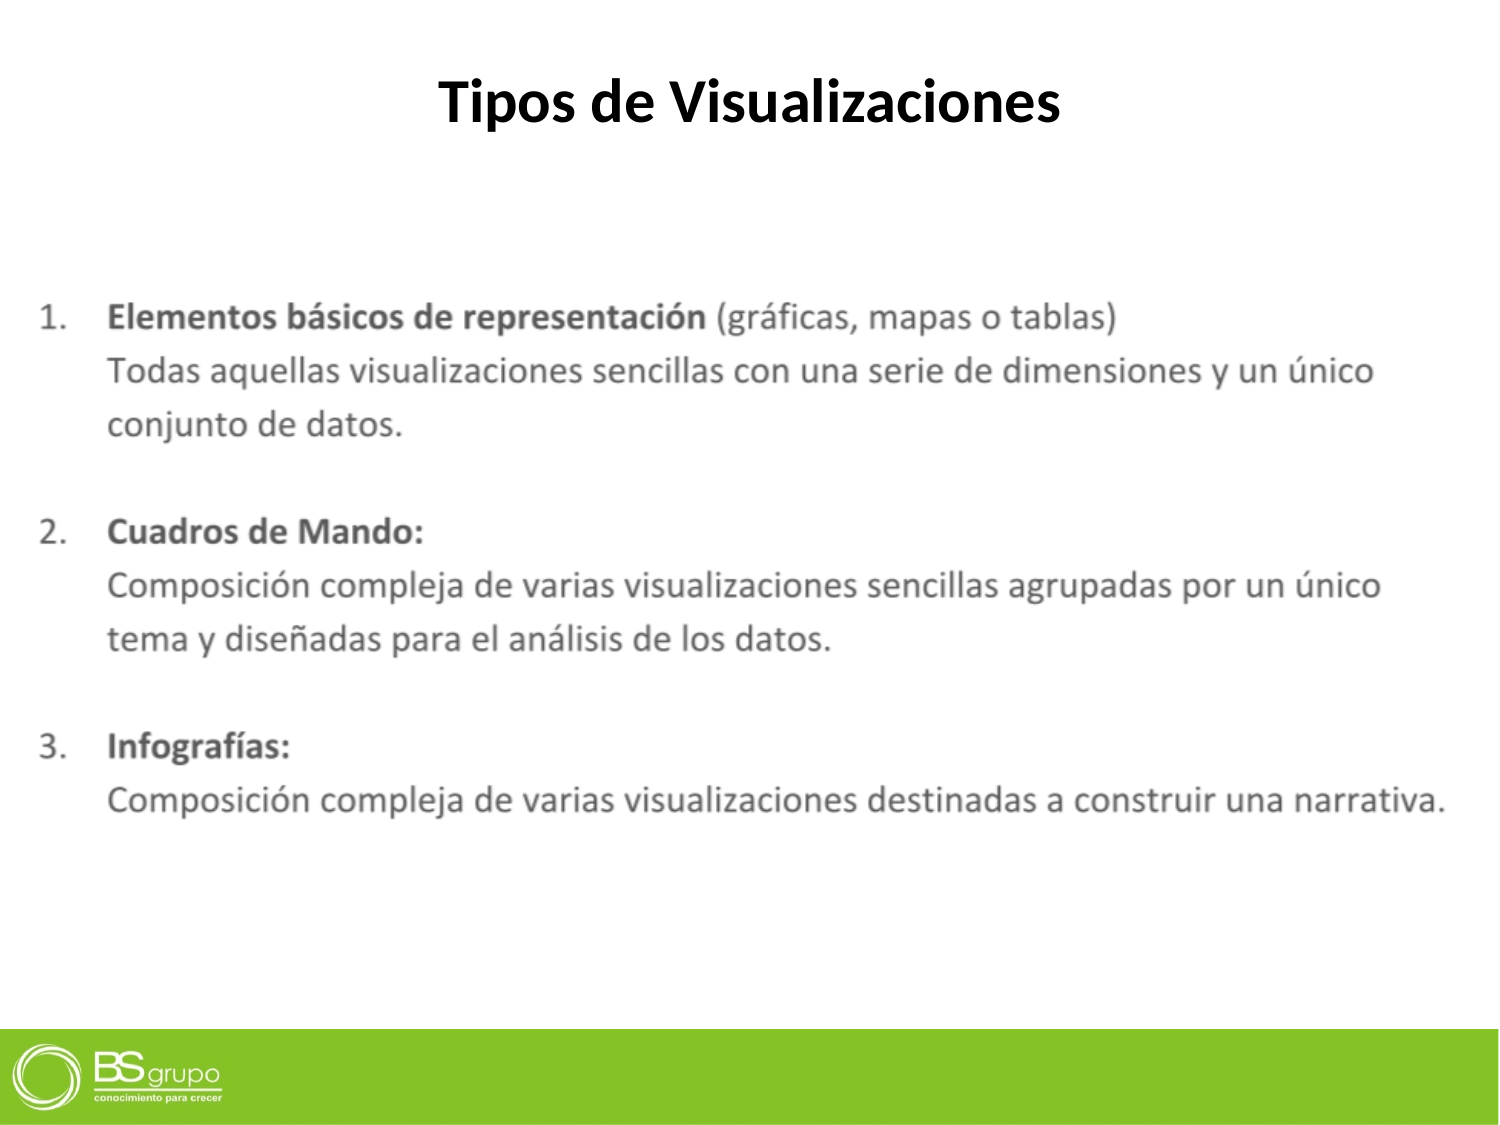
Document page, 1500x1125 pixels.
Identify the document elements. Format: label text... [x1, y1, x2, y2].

picture [24, 295, 1476, 830]
title Tipos de Visualizaciones [51, 44, 1449, 163]
picture [0, 1029, 1499, 1125]
